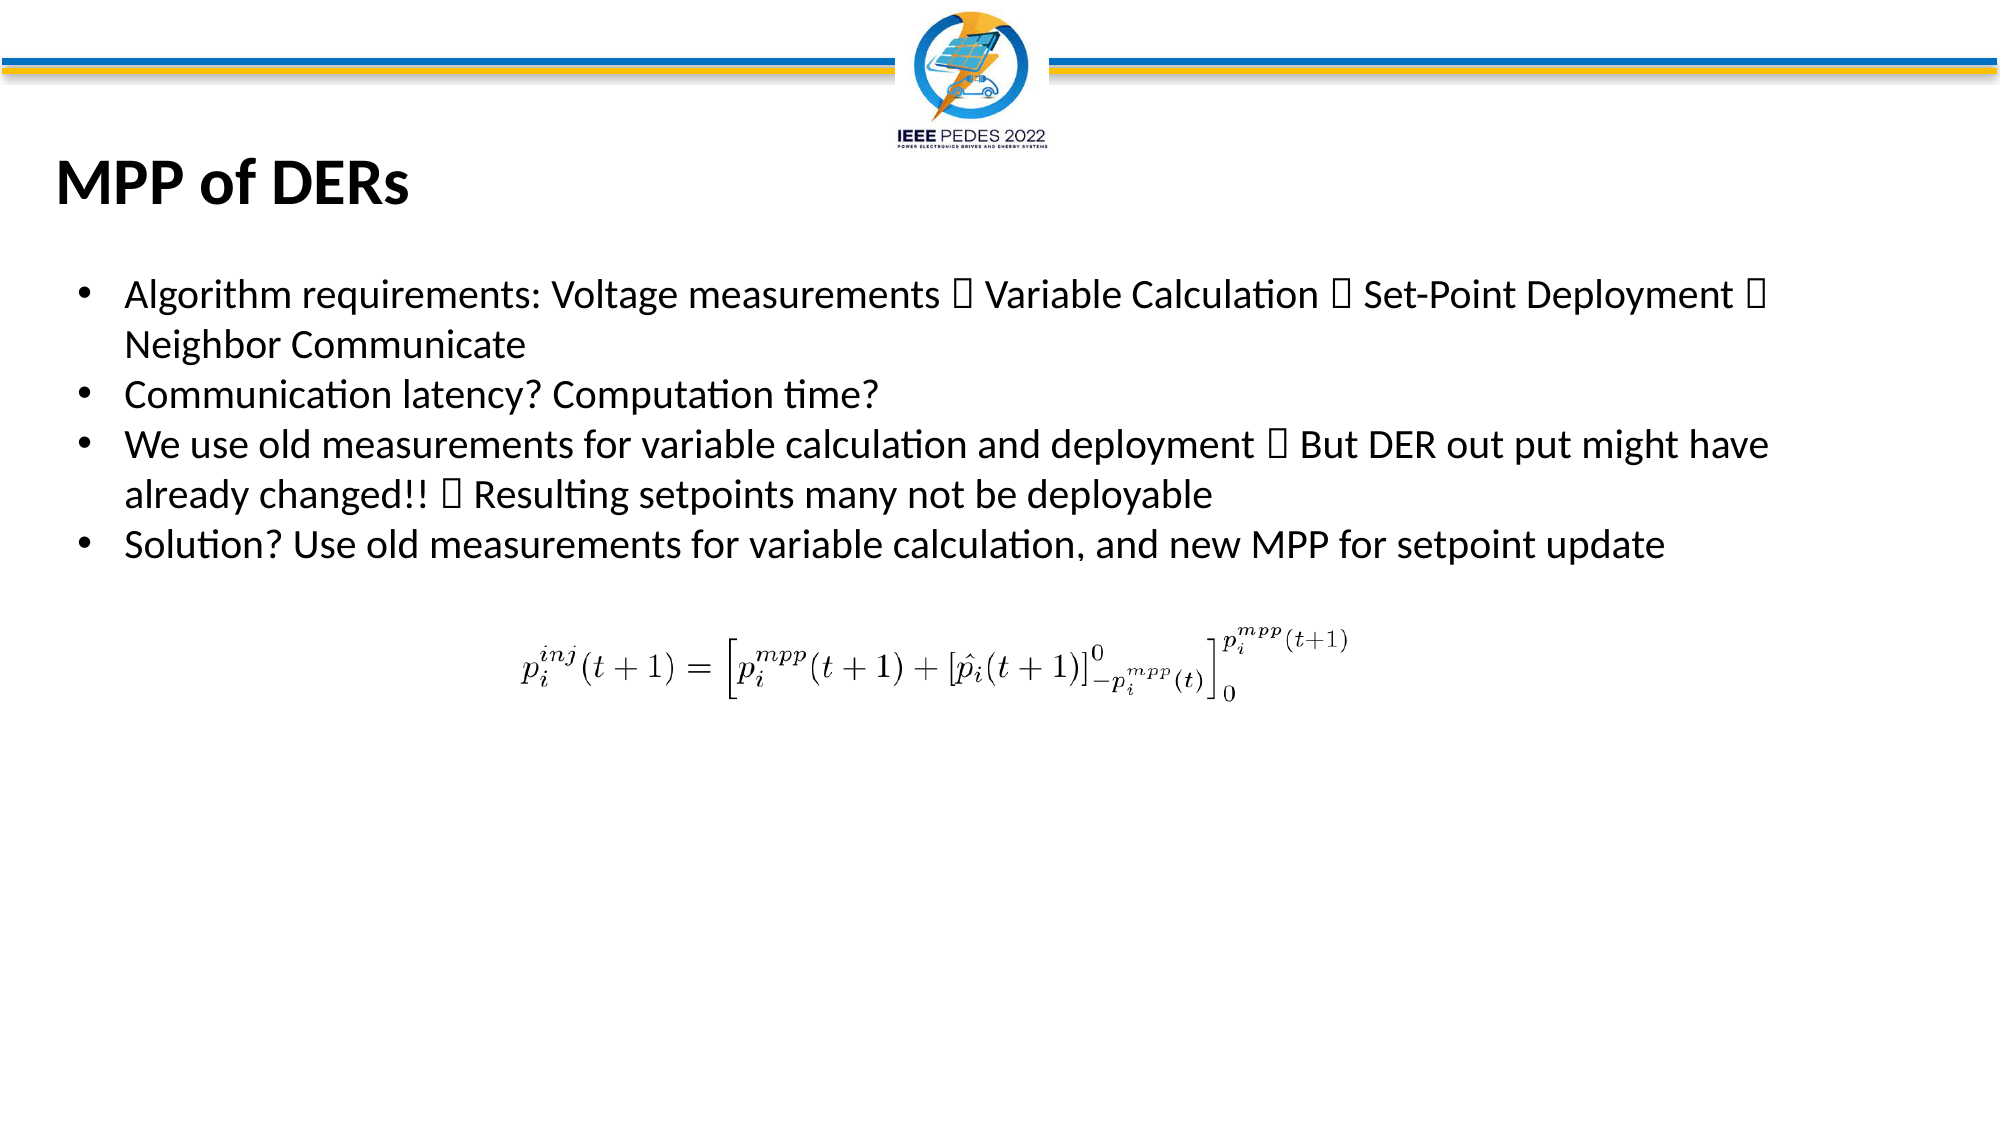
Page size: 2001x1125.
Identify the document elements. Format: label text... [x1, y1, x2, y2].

text_box MPP of DERs [40, 162, 1963, 279]
text_box Algorithm requirements: Voltage measurements  Variable Calculation  Set-Point Deployment  Neighbor Communicate Communication latency? Computation time? We use old measurements for variable calculation and deployment  But DER out put might have already changed!!  Resulting setpoints many not be deployable Solution? Use old measurements for variable calculation, and new MPP for setpoint update [62, 252, 1888, 628]
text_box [2, 9, 1998, 151]
picture [474, 561, 1362, 733]
